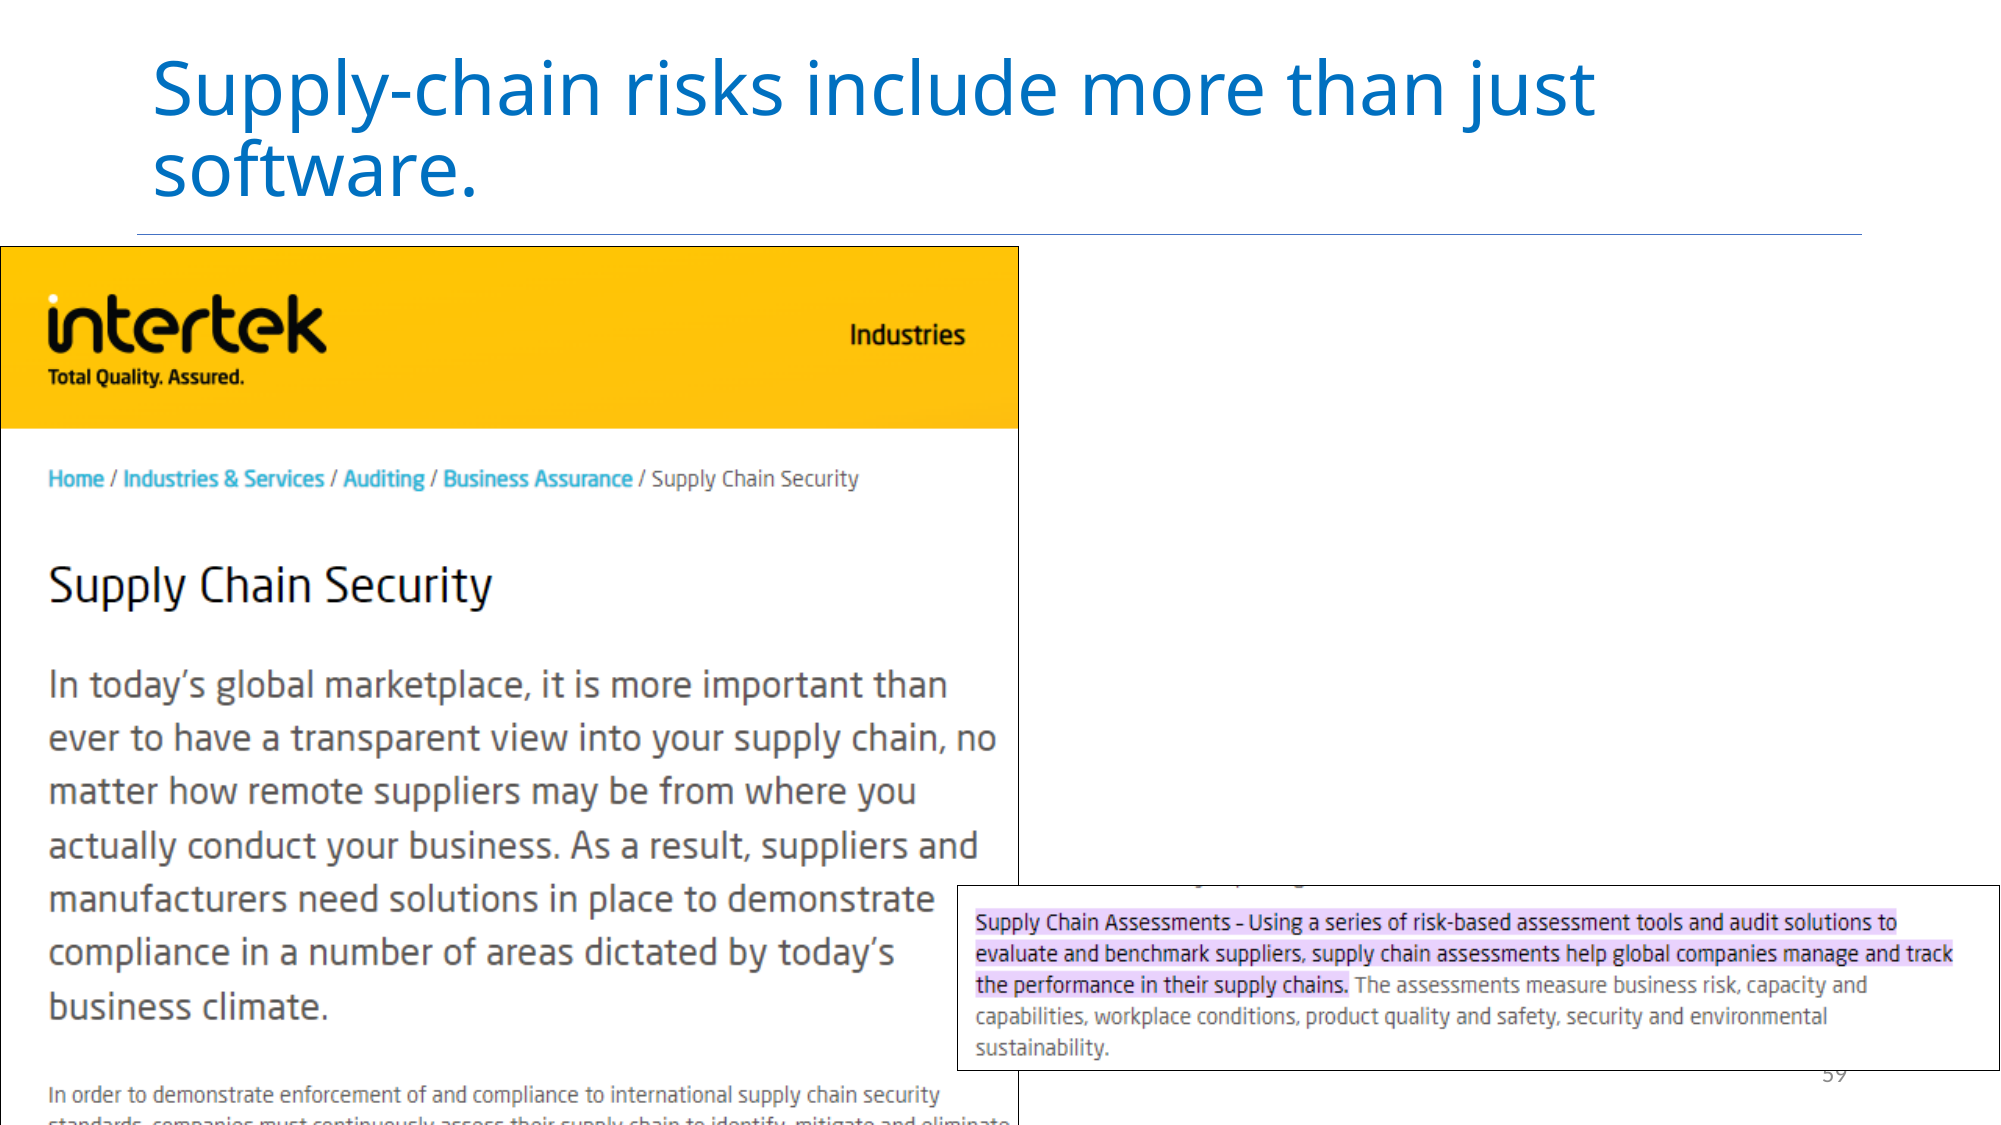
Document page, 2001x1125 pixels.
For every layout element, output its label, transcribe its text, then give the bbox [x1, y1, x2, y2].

picture [0, 246, 2000, 1125]
slide_number 59 [1412, 1071, 1863, 1103]
title Supply-chain risks include more than just software. [137, 3, 1863, 221]
